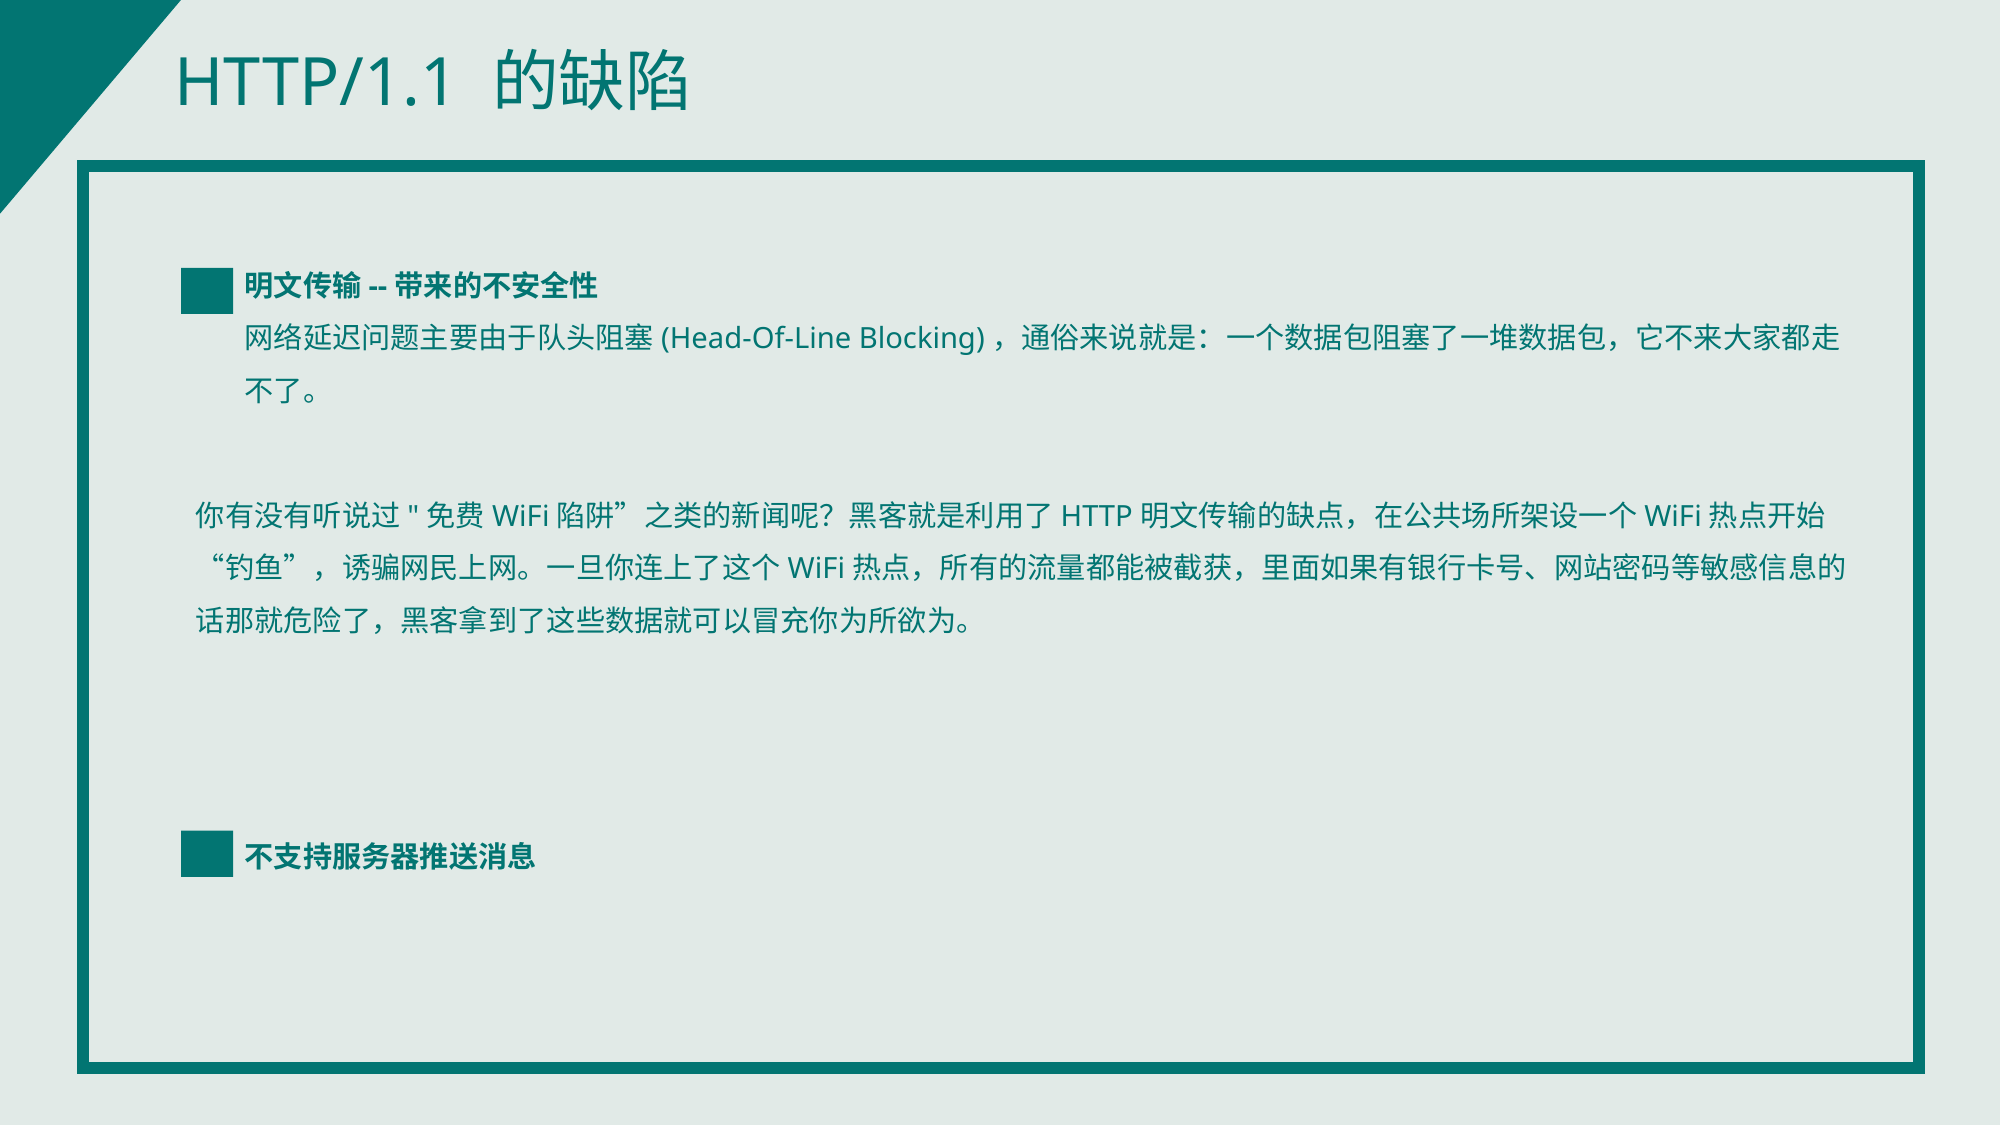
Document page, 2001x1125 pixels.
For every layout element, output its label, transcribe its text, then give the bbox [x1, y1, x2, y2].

text_box HTTP/1.1 的缺陷 [159, 31, 1597, 127]
text_box [0, 0, 183, 216]
text_box 不支持服务器推送消息 [229, 813, 1868, 881]
text_box 明文传输--带来的不安全性 网络延迟问题主要由于队头阻塞(Head-Of-Line Blocking)，通俗来说就是：一个数据包阻塞了一堆数据包，它不来大家都走不了。 [229, 242, 1868, 415]
text_box 你有没有听说过"免费WiFi陷阱”之类的新闻呢？黑客就是利用了HTTP明文传输的缺点，在公共场所架设一个WiFi热点开始“钓鱼”，诱骗网民上网。一旦你连上了这个WiFi热点，所有的流量都能被截获，里面如果有银行卡号、网站密码等敏感信息的话那就危险了，黑客拿到了这些数据就可以冒充你为所欲为。 [181, 472, 1888, 645]
text_box [180, 267, 234, 315]
text_box [180, 830, 234, 878]
text_box [82, 165, 1921, 1069]
